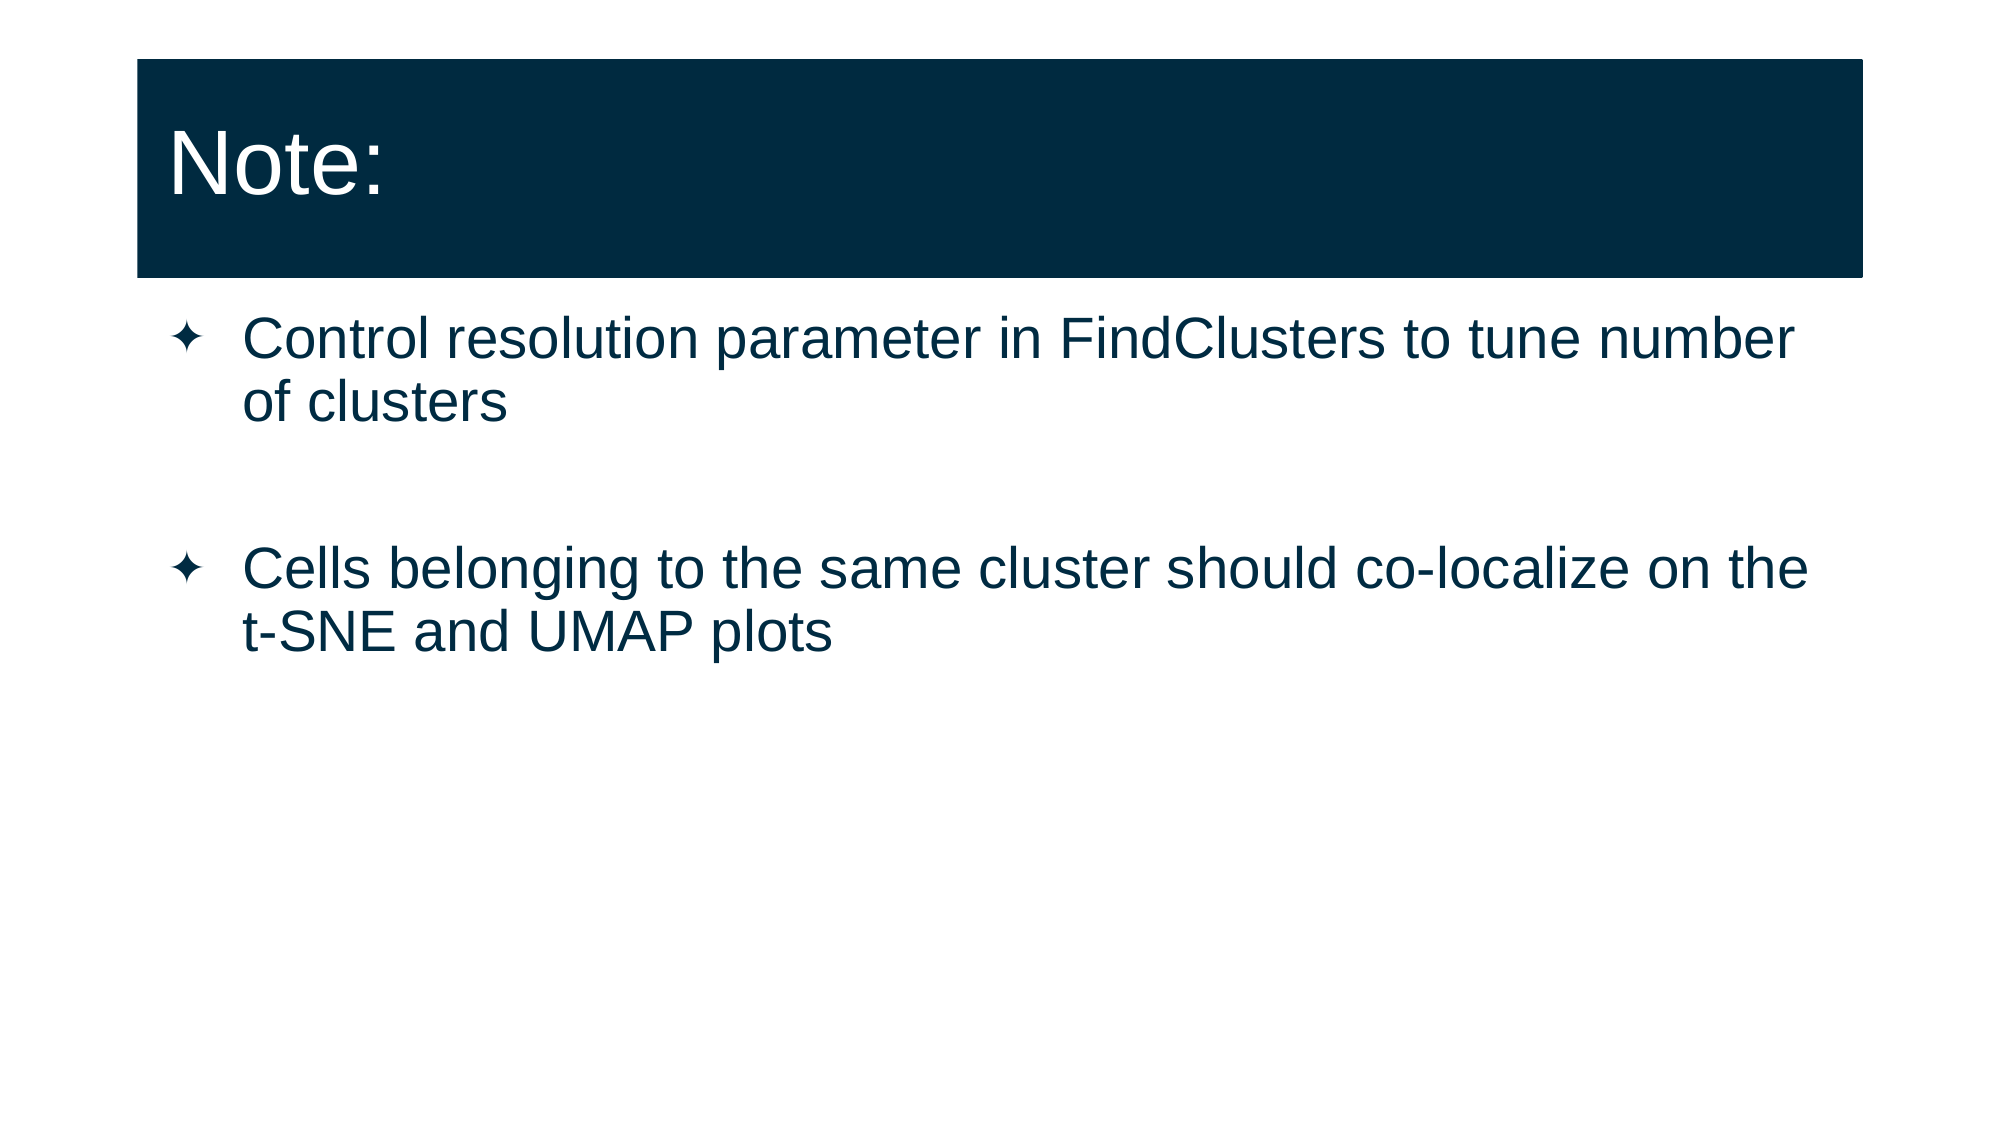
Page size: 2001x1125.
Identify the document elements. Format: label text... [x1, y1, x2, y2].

list Control resolution parameter in FindClusters to tune number of clusters Cells belonging to the same cluster should co-localize on the t-SNE and UMAP plots [137, 307, 1863, 668]
title Note: [137, 59, 1863, 278]
